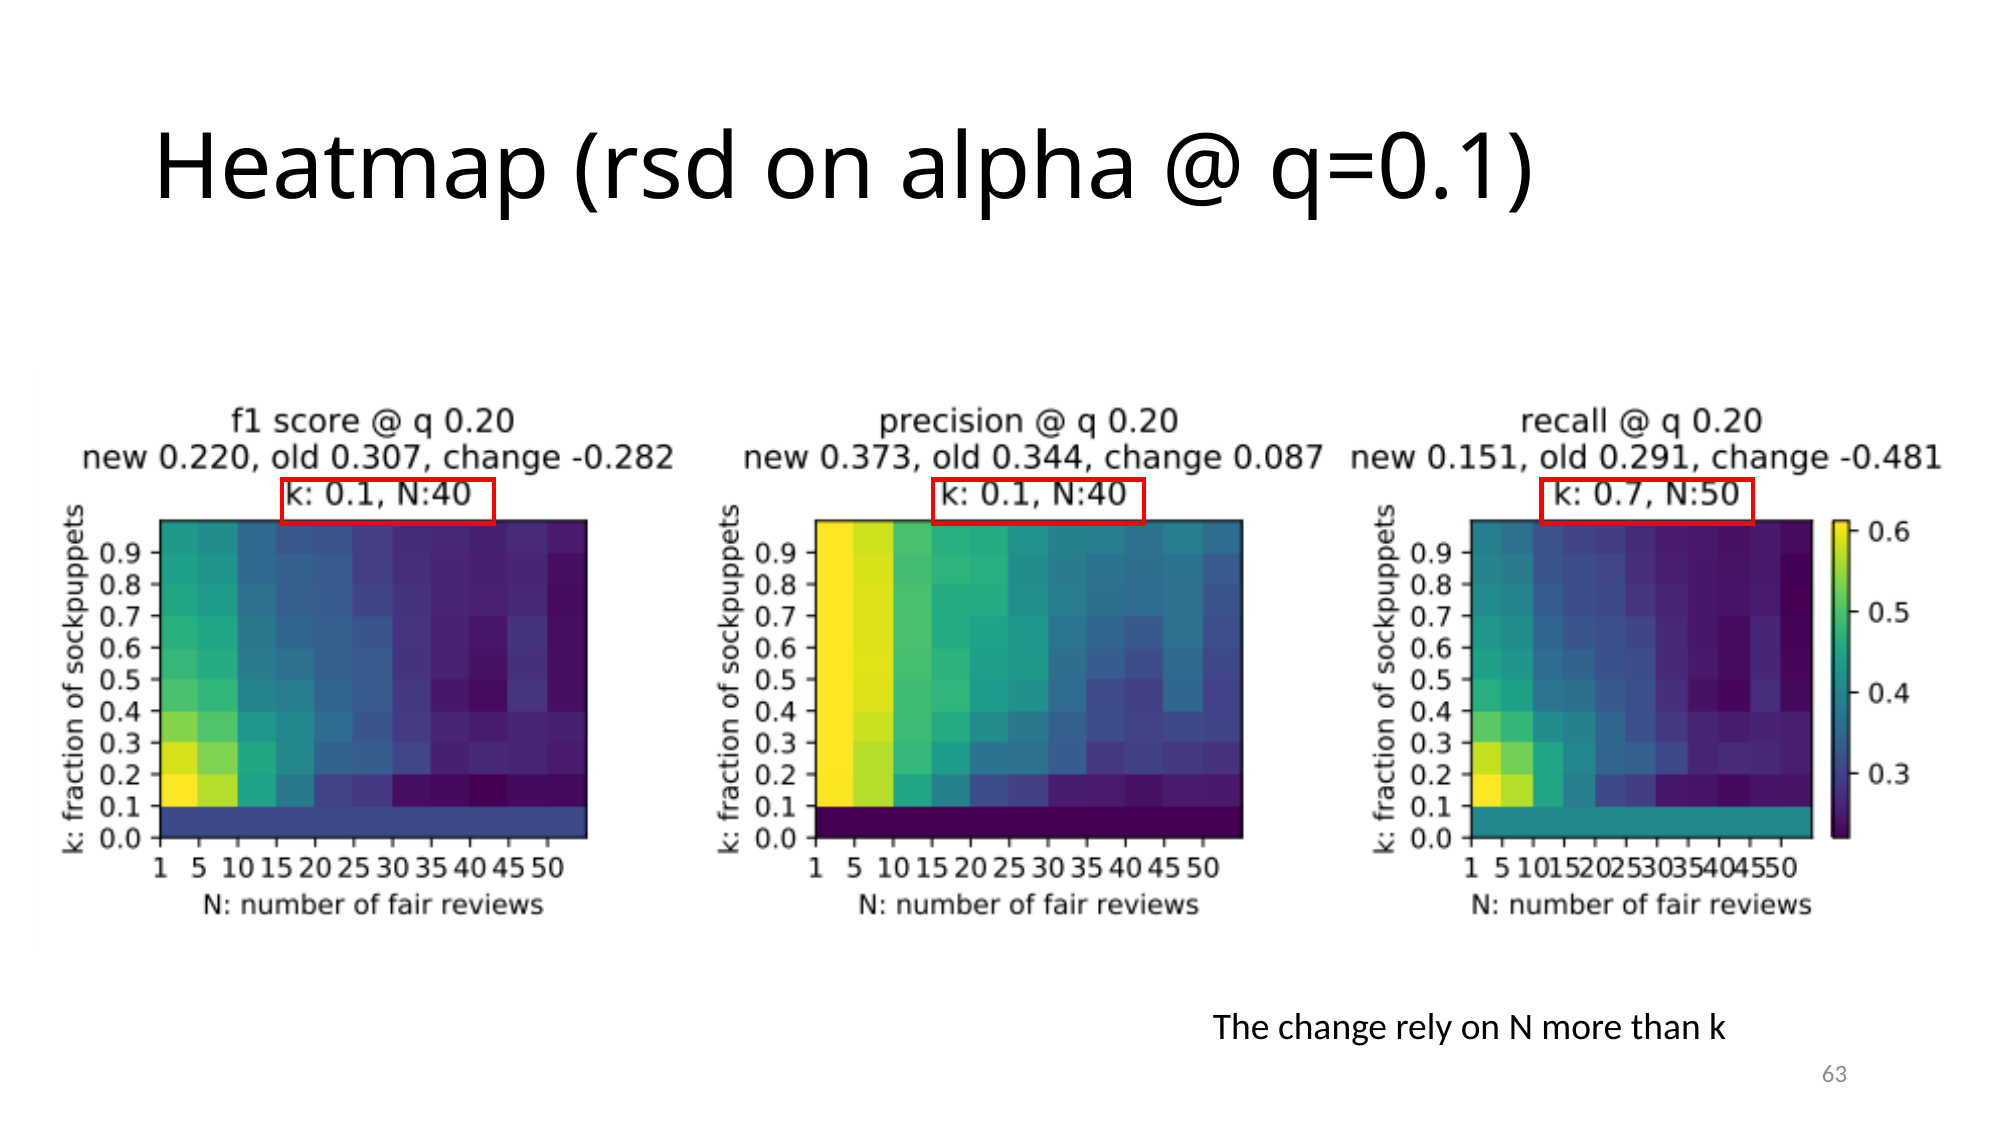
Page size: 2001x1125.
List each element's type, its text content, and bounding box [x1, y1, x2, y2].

title Heatmap (rsd on alpha @ q=0.1) [137, 59, 1863, 278]
slide_number 63 [1412, 1042, 1863, 1103]
text_box The change rely on N more than k [1198, 994, 1962, 1055]
picture [33, 369, 1960, 947]
